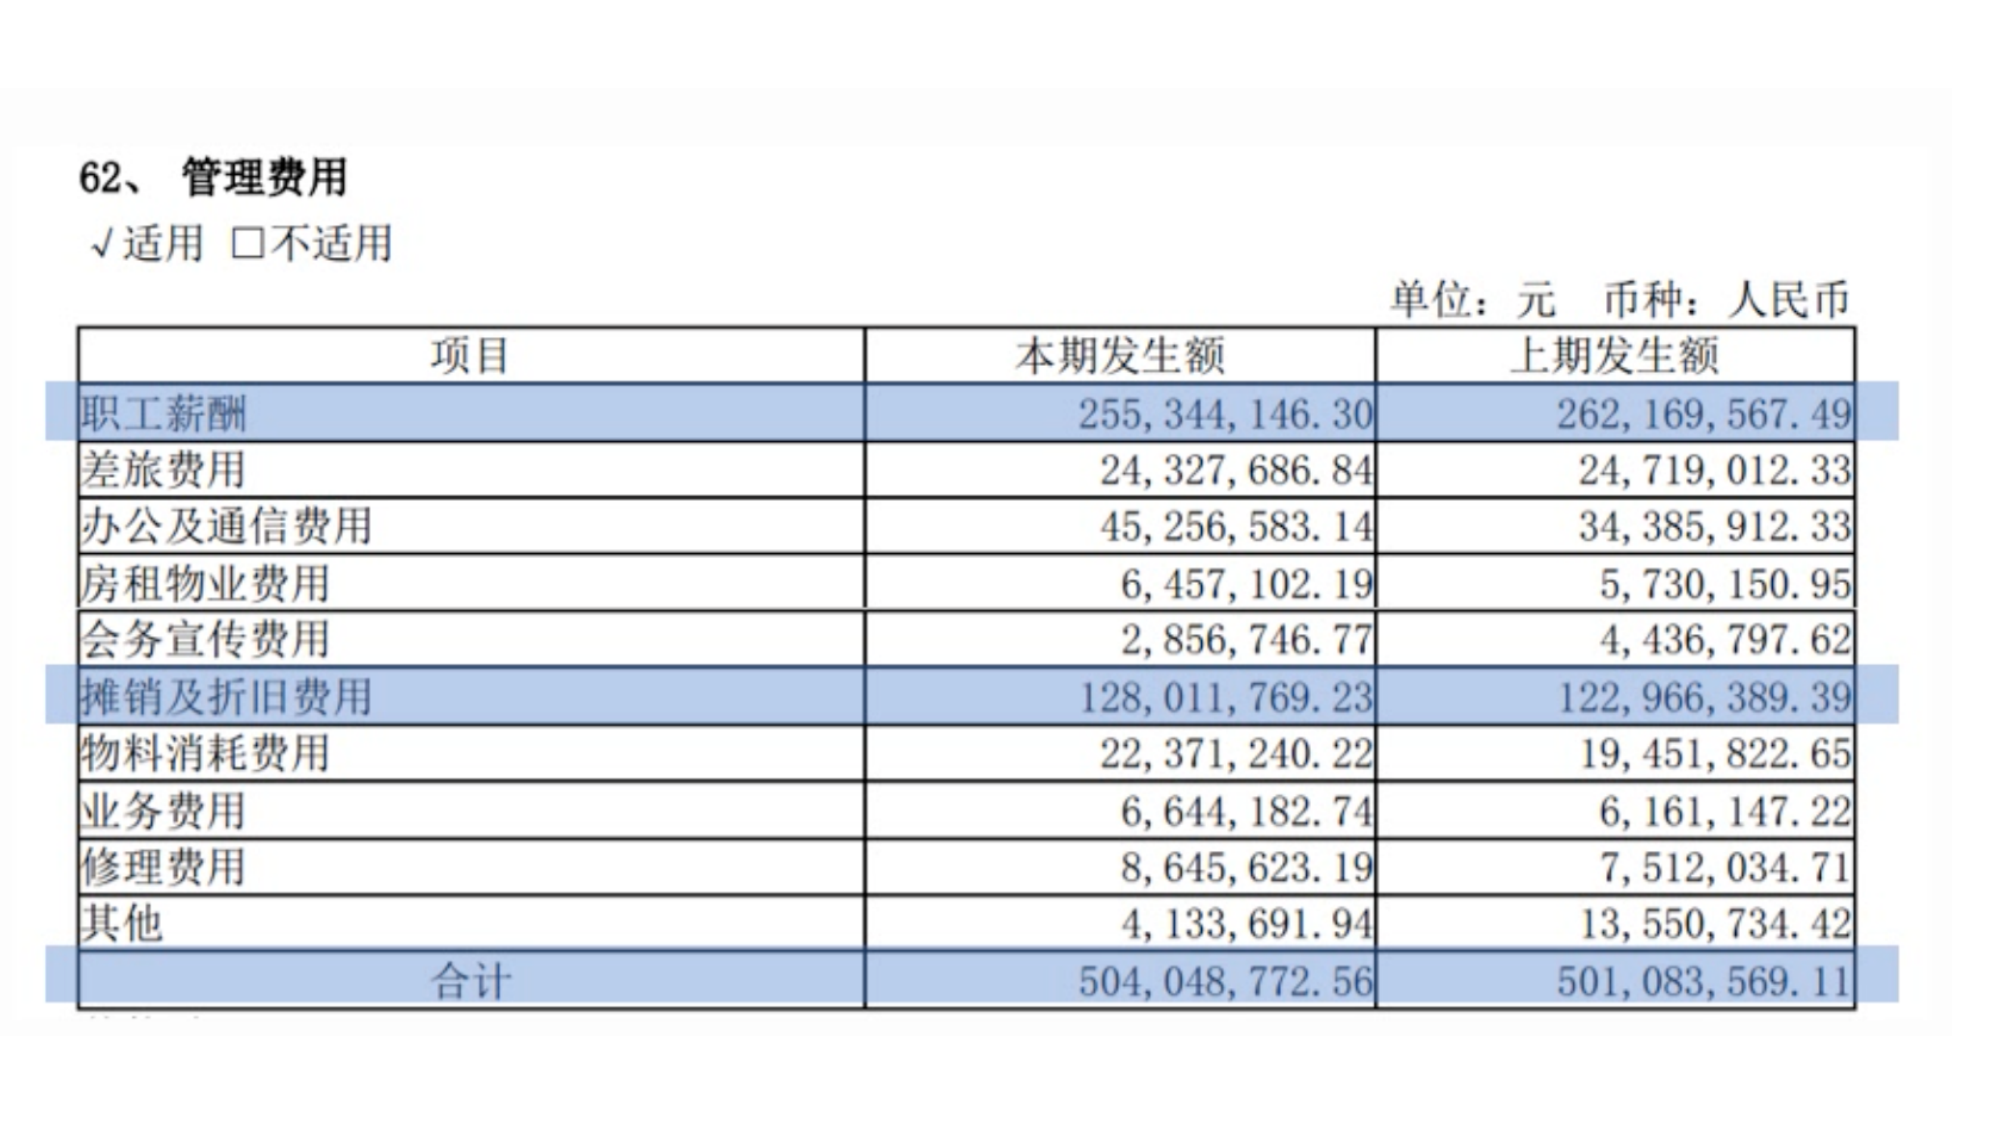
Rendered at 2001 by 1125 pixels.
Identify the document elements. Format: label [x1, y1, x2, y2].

picture [0, 88, 1952, 1036]
